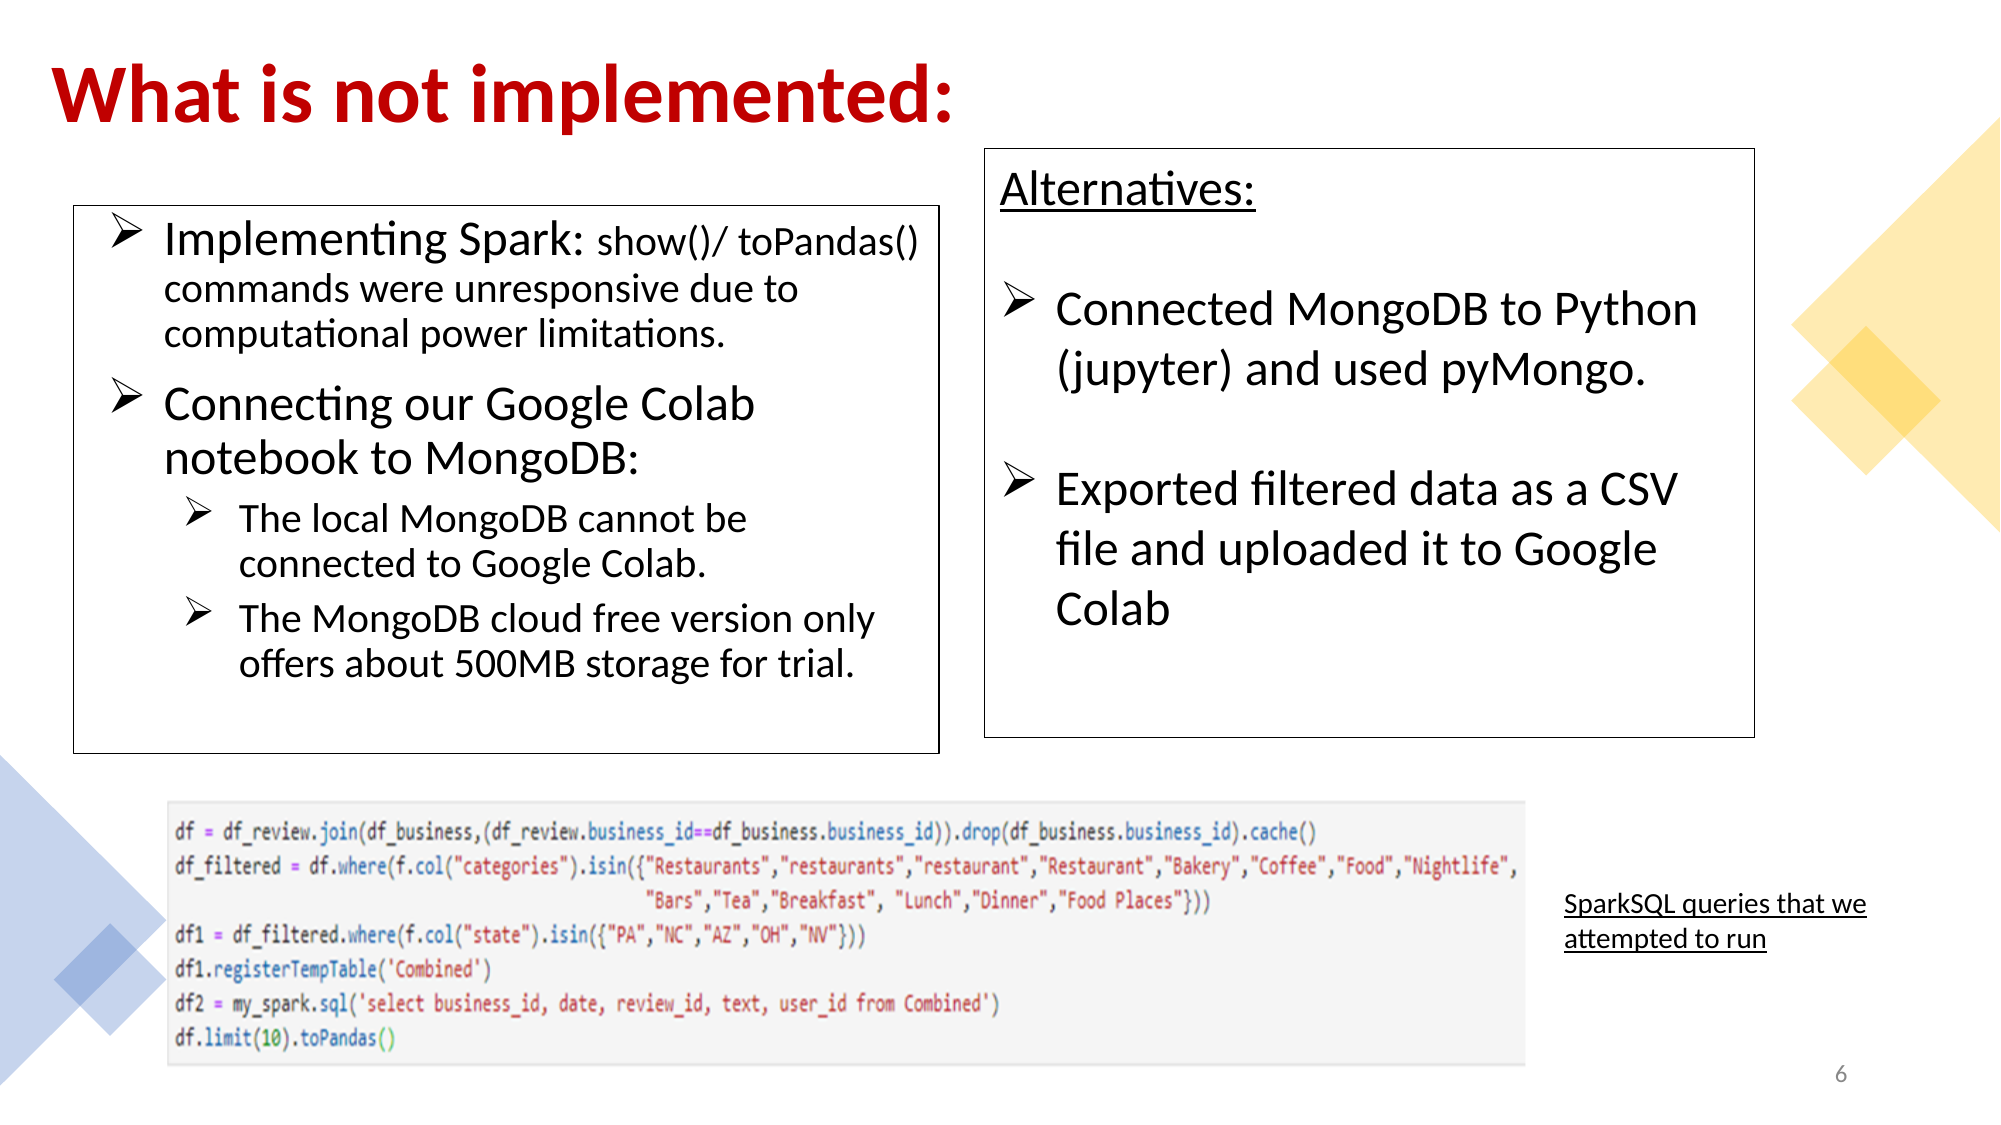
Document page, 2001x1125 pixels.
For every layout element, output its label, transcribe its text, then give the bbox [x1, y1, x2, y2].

text_box [1791, 116, 2000, 533]
title What is not implemented: [36, 30, 985, 162]
text_box SparkSQL queries that we attempted to run [1549, 877, 1960, 962]
slide_number 6 [1412, 1042, 1863, 1103]
list Implementing Spark: show()/ toPandas() commands were unresponsive due to computational power limitations. Connecting our Google Colab notebook to MongoDB: The local MongoDB cannot be connected to Google Colab. The MongoDB cloud free version only offers about 500MB storage for trial. [73, 205, 939, 754]
text_box [0, 754, 160, 1086]
text_box Alternatives: Connected MongoDB to Python (jupyter) and used pyMongo. Exported filtered data as a CSV file and uploaded it to Google Colab [984, 148, 1755, 738]
text_box [1791, 325, 1941, 476]
text_box [53, 923, 160, 1036]
picture [166, 797, 1527, 1073]
